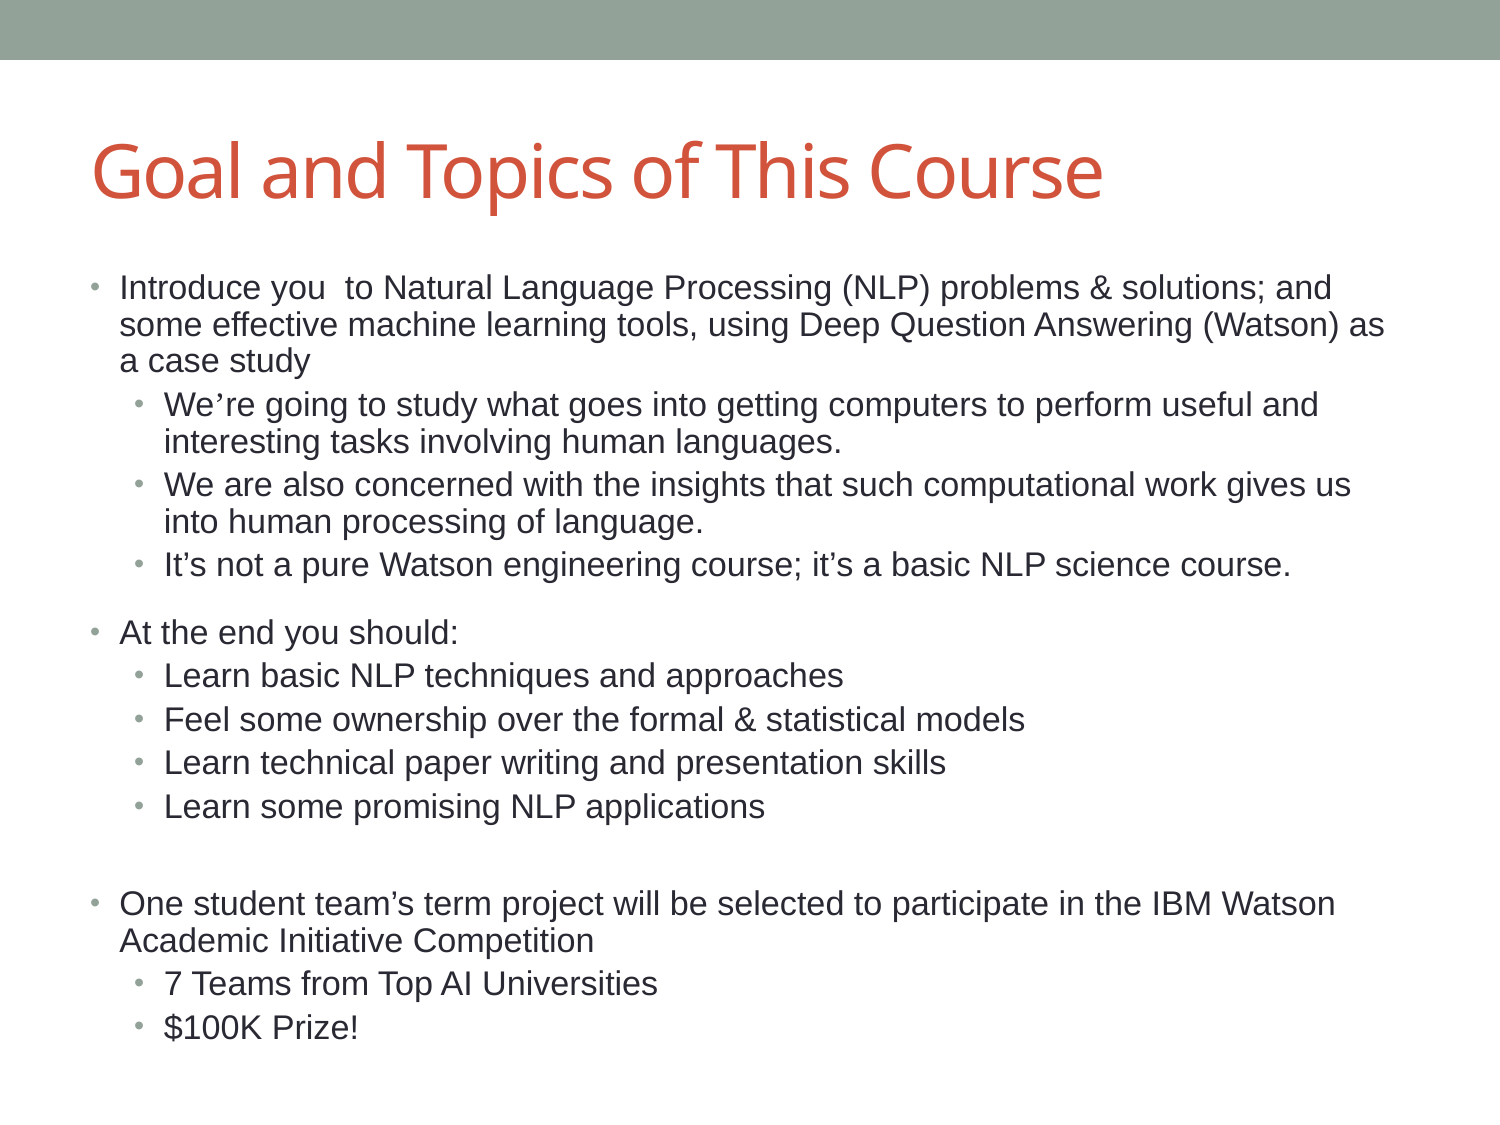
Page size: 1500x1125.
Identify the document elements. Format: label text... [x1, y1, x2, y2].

title Goal and Topics of This Course [75, 87, 1425, 250]
list Introduce you to Natural Language Processing (NLP) problems & solutions; and some effective machine learning tools, using Deep Question Answering (Watson) as a case study We’re going to study what goes into getting computers to perform useful and interesting tasks involving human languages. We are also concerned with the insights that such computational work gives us into human processing of language. It’s not a pure Watson engineering course; it’s a basic NLP science course. At the end you should: Learn basic NLP techniques and approaches Feel some ownership over the formal & statistical models Learn technical paper writing and presentation skills Learn some promising NLP applications One student team’s term project will be selected to participate in the IBM Watson Academic Initiative Competition 7 Teams from Top AI Universities $100K Prize! [75, 262, 1425, 1063]
